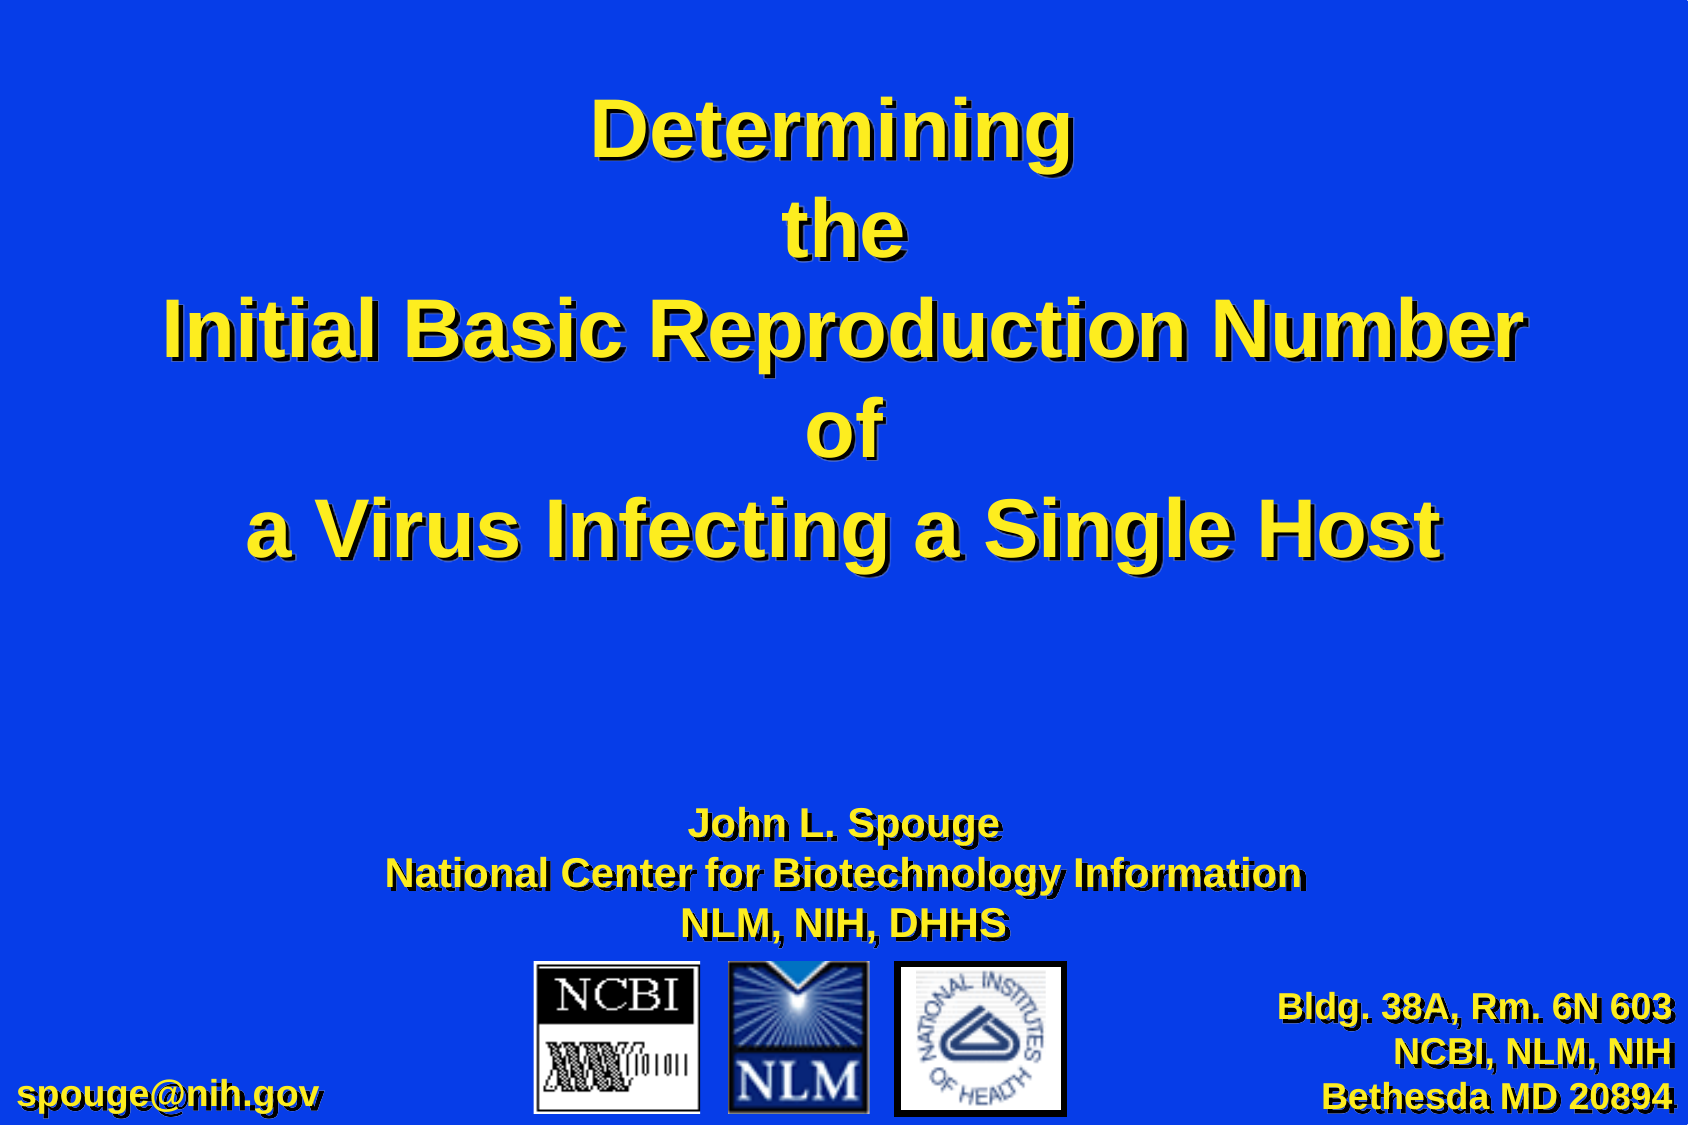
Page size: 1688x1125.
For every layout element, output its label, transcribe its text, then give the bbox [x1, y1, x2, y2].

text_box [897, 963, 1065, 1114]
text_box John L. Spouge National Center for Biotechnology Information NLM, NIH, DHHS [369, 788, 1318, 953]
picture [533, 961, 701, 1114]
text_box Determining the Initial Basic Reproduction Number of a Virus Infecting a Single Host [0, 66, 1688, 582]
text_box Bldg. 38A, Rm. 6N 603 NCBI, NLM, NIH Bethesda MD 20894 [1261, 974, 1688, 1125]
text_box spouge@nih.gov [1, 1061, 335, 1122]
picture [727, 961, 870, 1114]
